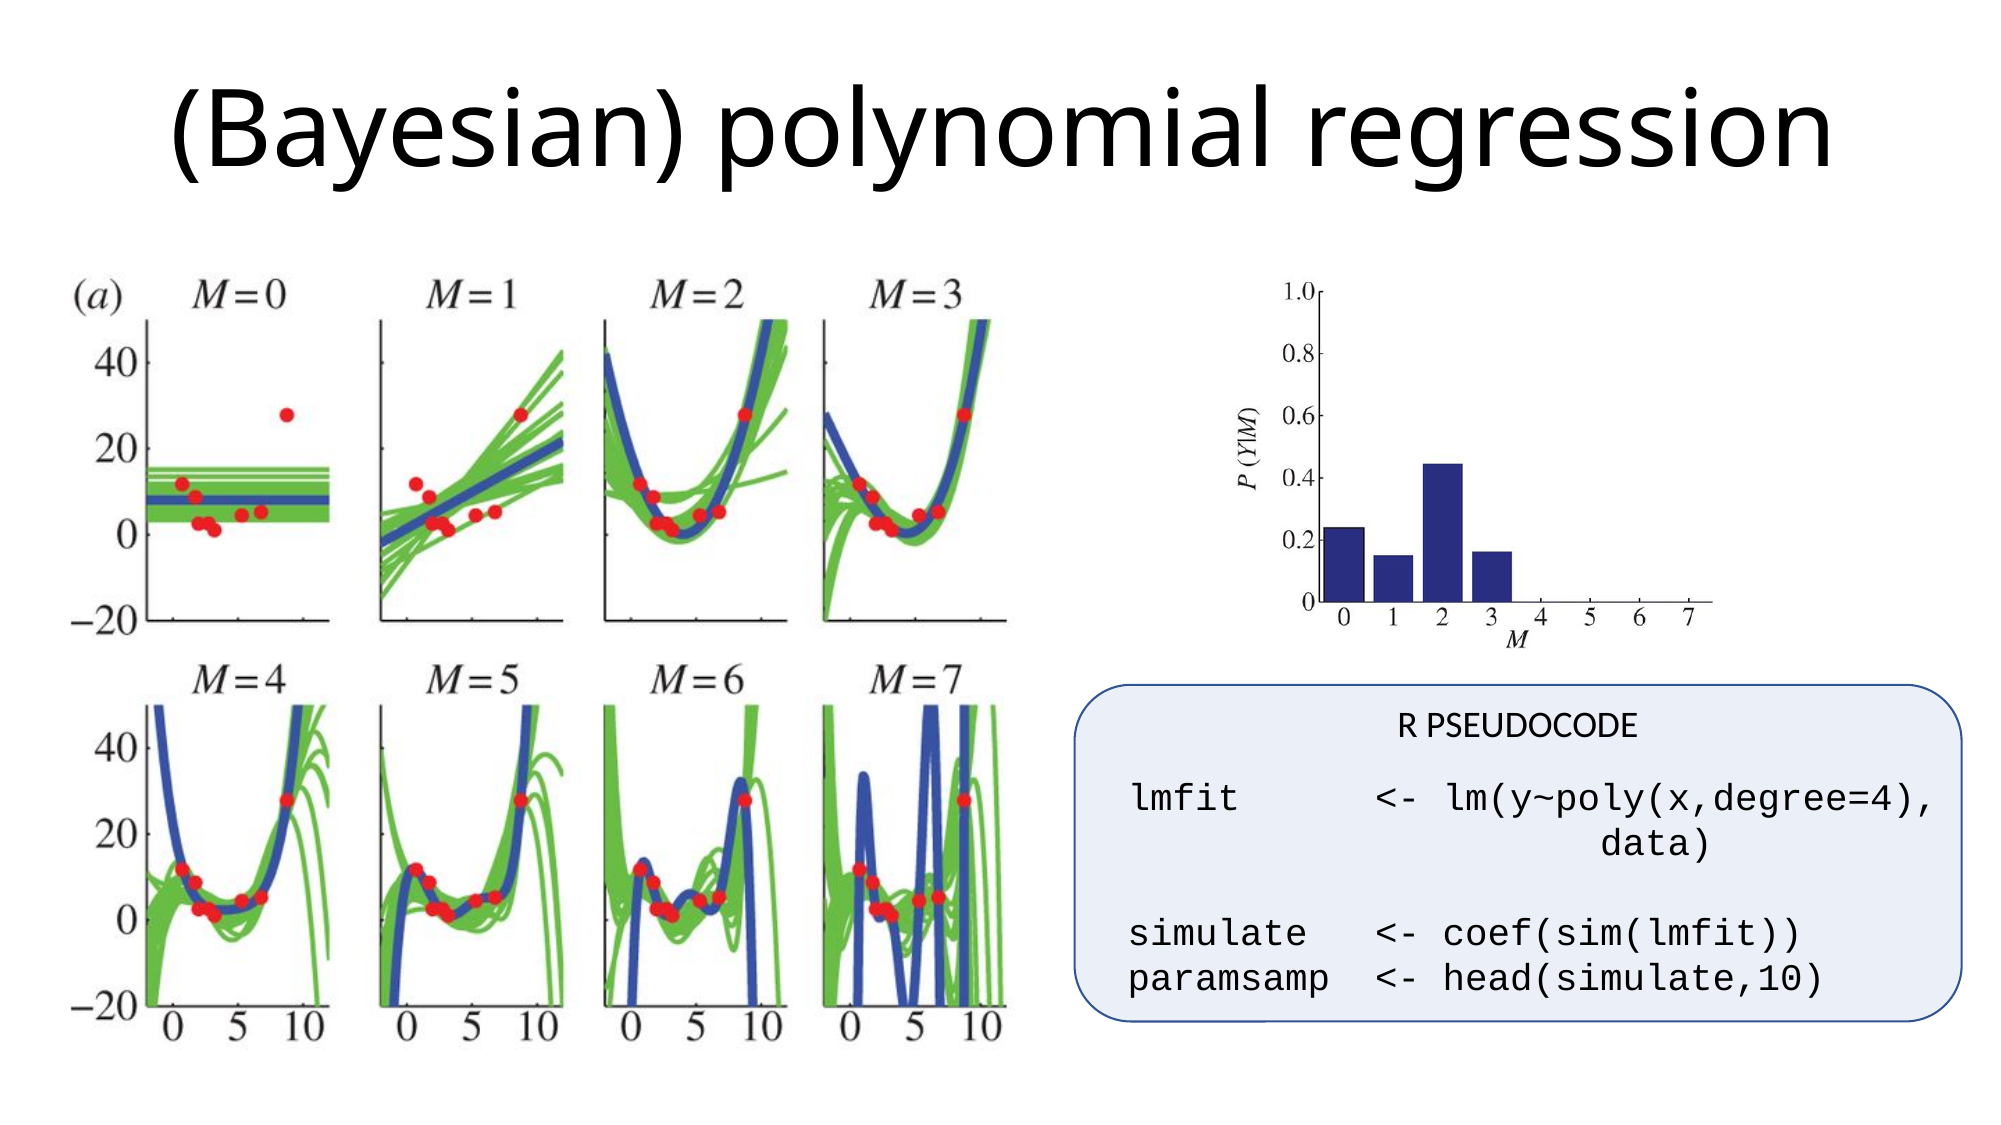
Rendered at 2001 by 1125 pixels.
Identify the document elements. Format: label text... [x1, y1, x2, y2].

text_box (Bayesian) polynomial regression [141, 0, 1867, 198]
text_box R PSEUDOCODE [1382, 692, 1654, 752]
text_box [1073, 683, 1963, 1023]
picture [1234, 272, 1713, 669]
text_box lmfit <- lm(y~poly(x,degree=4), data) simulate <- coef(sim(lmfit)) paramsamp <- head(simulate,10) [1112, 765, 2000, 1006]
picture [70, 272, 1026, 1050]
